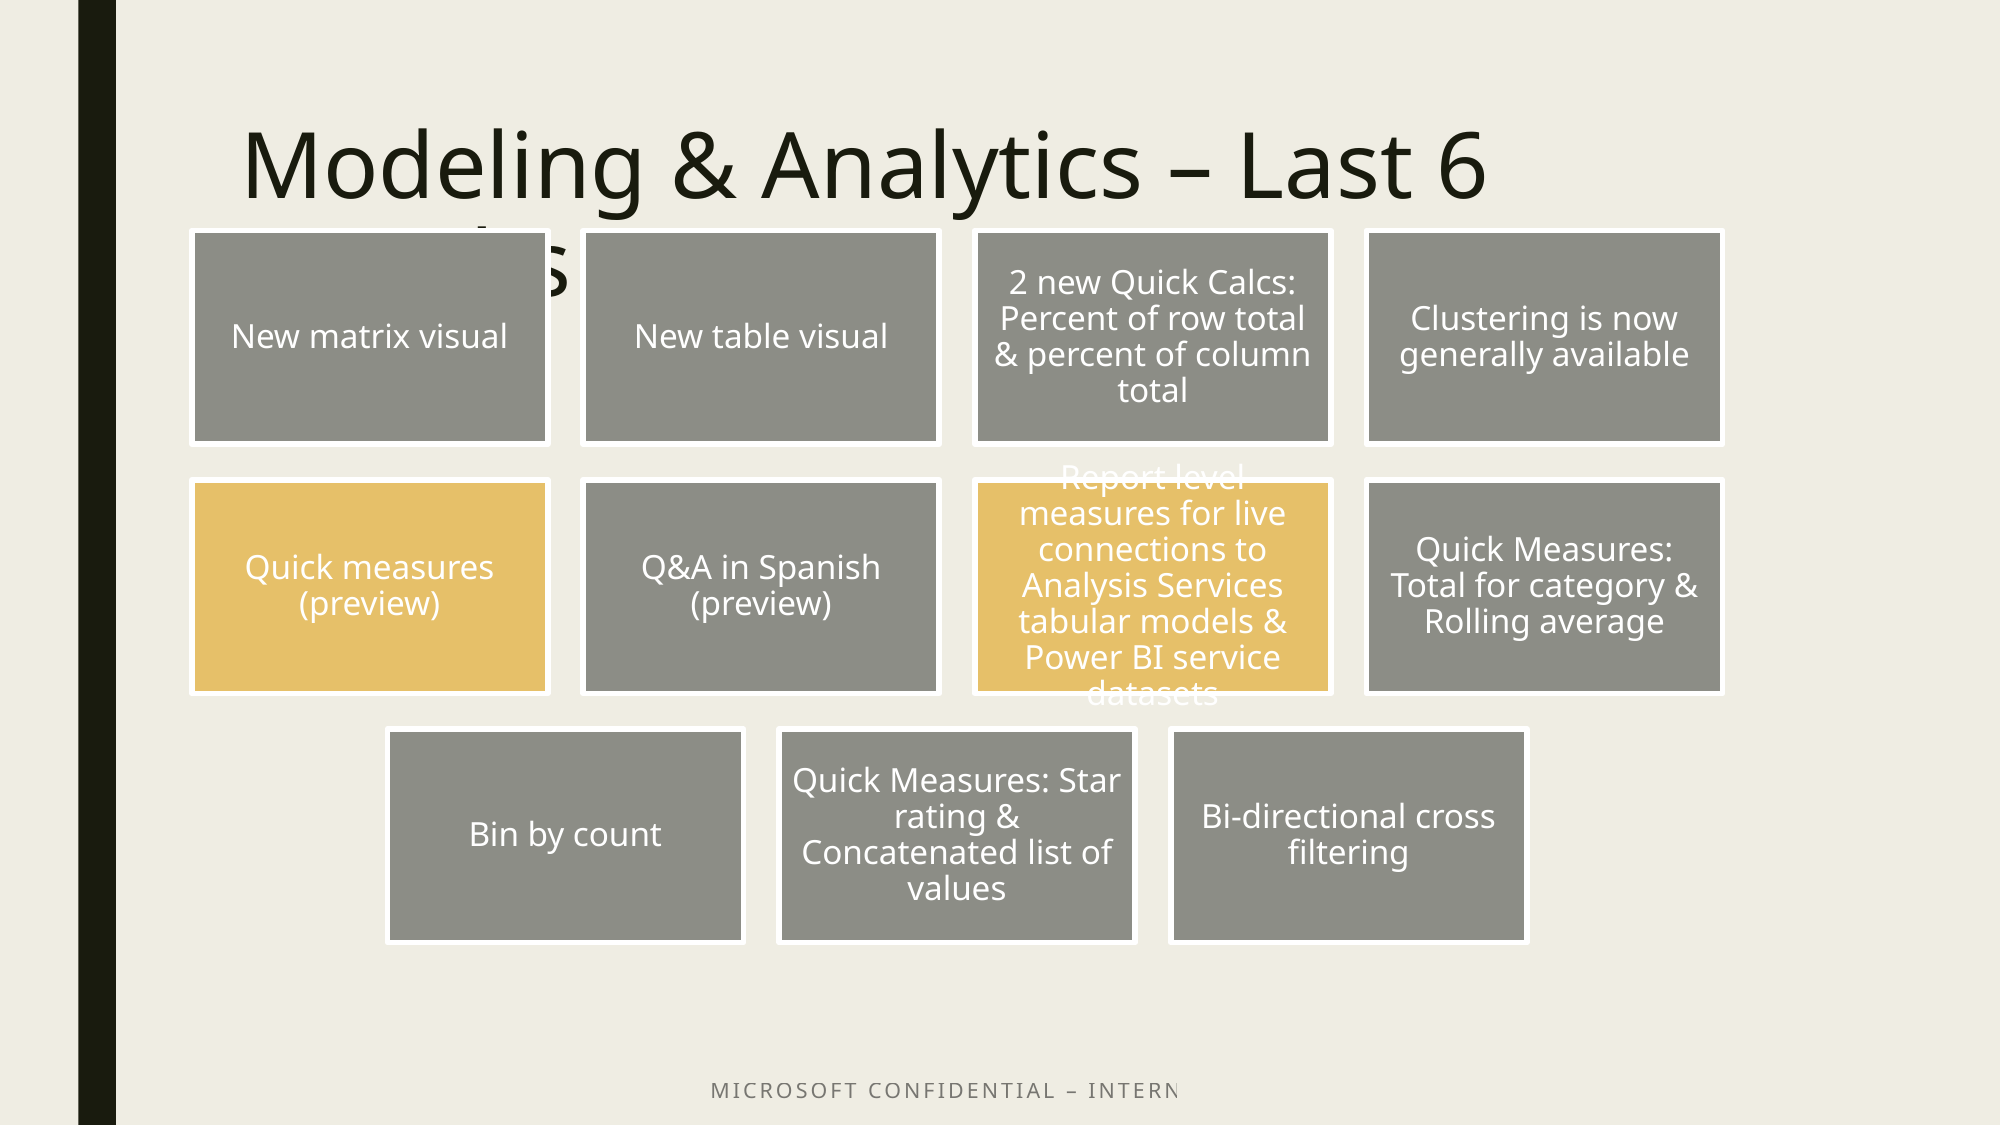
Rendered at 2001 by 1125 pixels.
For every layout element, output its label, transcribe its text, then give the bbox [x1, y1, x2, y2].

title Modeling & Analytics – Last 6 months [225, 112, 1800, 357]
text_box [191, 194, 1723, 979]
